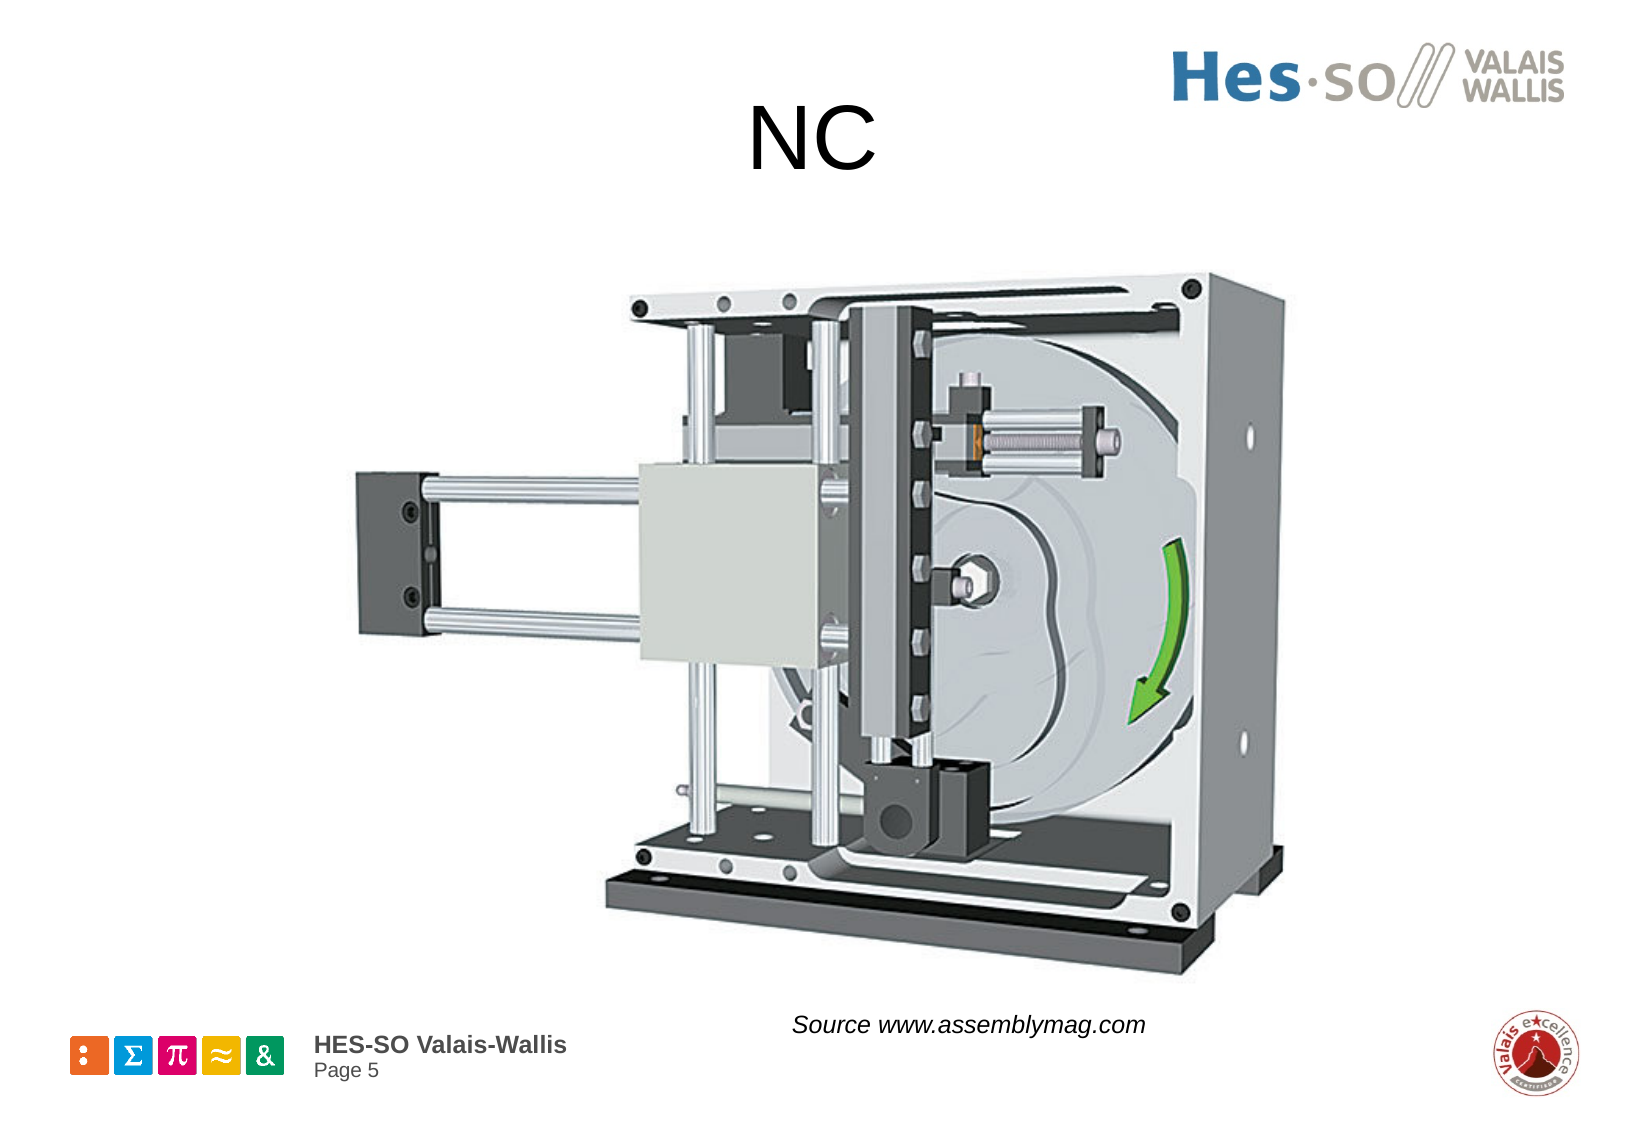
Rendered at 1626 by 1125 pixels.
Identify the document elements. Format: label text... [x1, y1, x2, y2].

picture [1491, 1008, 1581, 1098]
picture [126, 1046, 141, 1057]
picture [316, 243, 1333, 988]
picture [1173, 42, 1564, 108]
picture [70, 1036, 114, 1075]
text_box Source www.assemblymag.com [777, 1001, 1203, 1047]
title NC [81, 45, 1544, 233]
picture [153, 1036, 284, 1075]
picture [126, 1059, 140, 1065]
